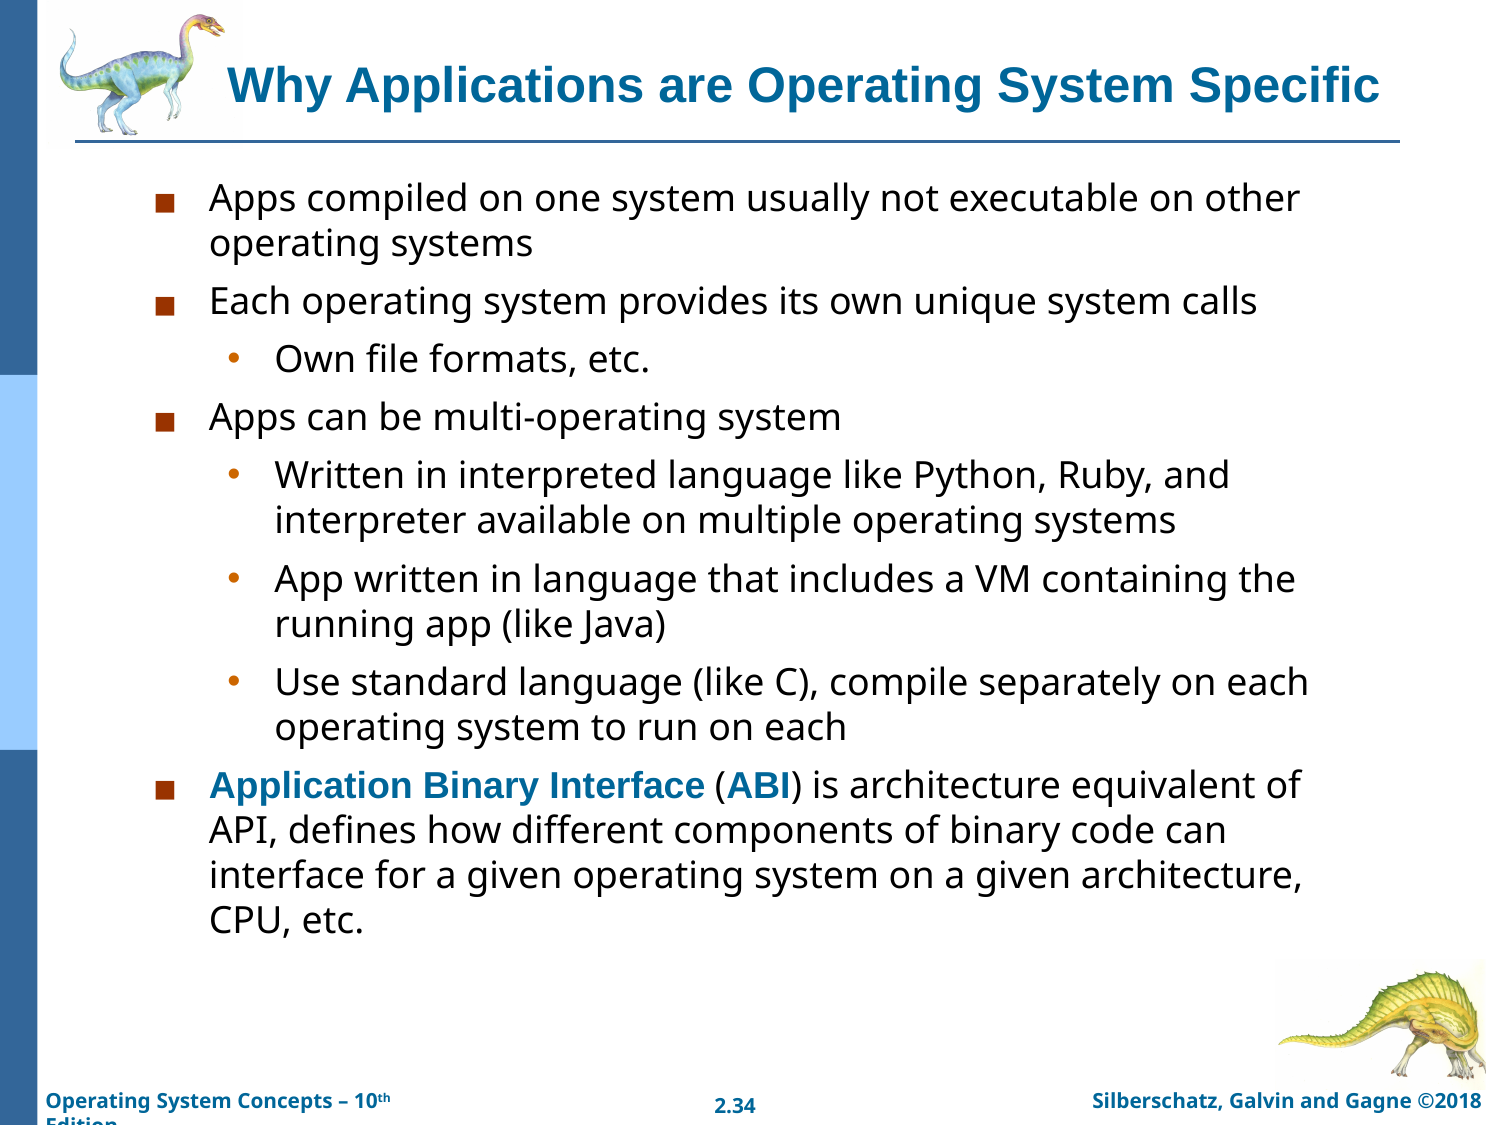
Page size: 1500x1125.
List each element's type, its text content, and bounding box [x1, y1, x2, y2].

picture [1275, 959, 1486, 1090]
title Why Applications are Operating System Specific [171, 25, 1437, 120]
list Apps compiled on one system usually not executable on other operating systems Each operating system provides its own unique system calls Own file formats, etc. Apps can be multi-operating system Written in interpreted language like Python, Ruby, and interpreter available on multiple operating systems App written in language that includes a VM containing the running app (like Java) Use standard language (like C), compile separately on each operating system to run on each Application Binary Interface (ABI) is architecture equivalent of API, defines how different components of binary code can interface for a given operating system on a given architecture, CPU, etc. [137, 166, 1392, 984]
picture [46, 0, 243, 149]
